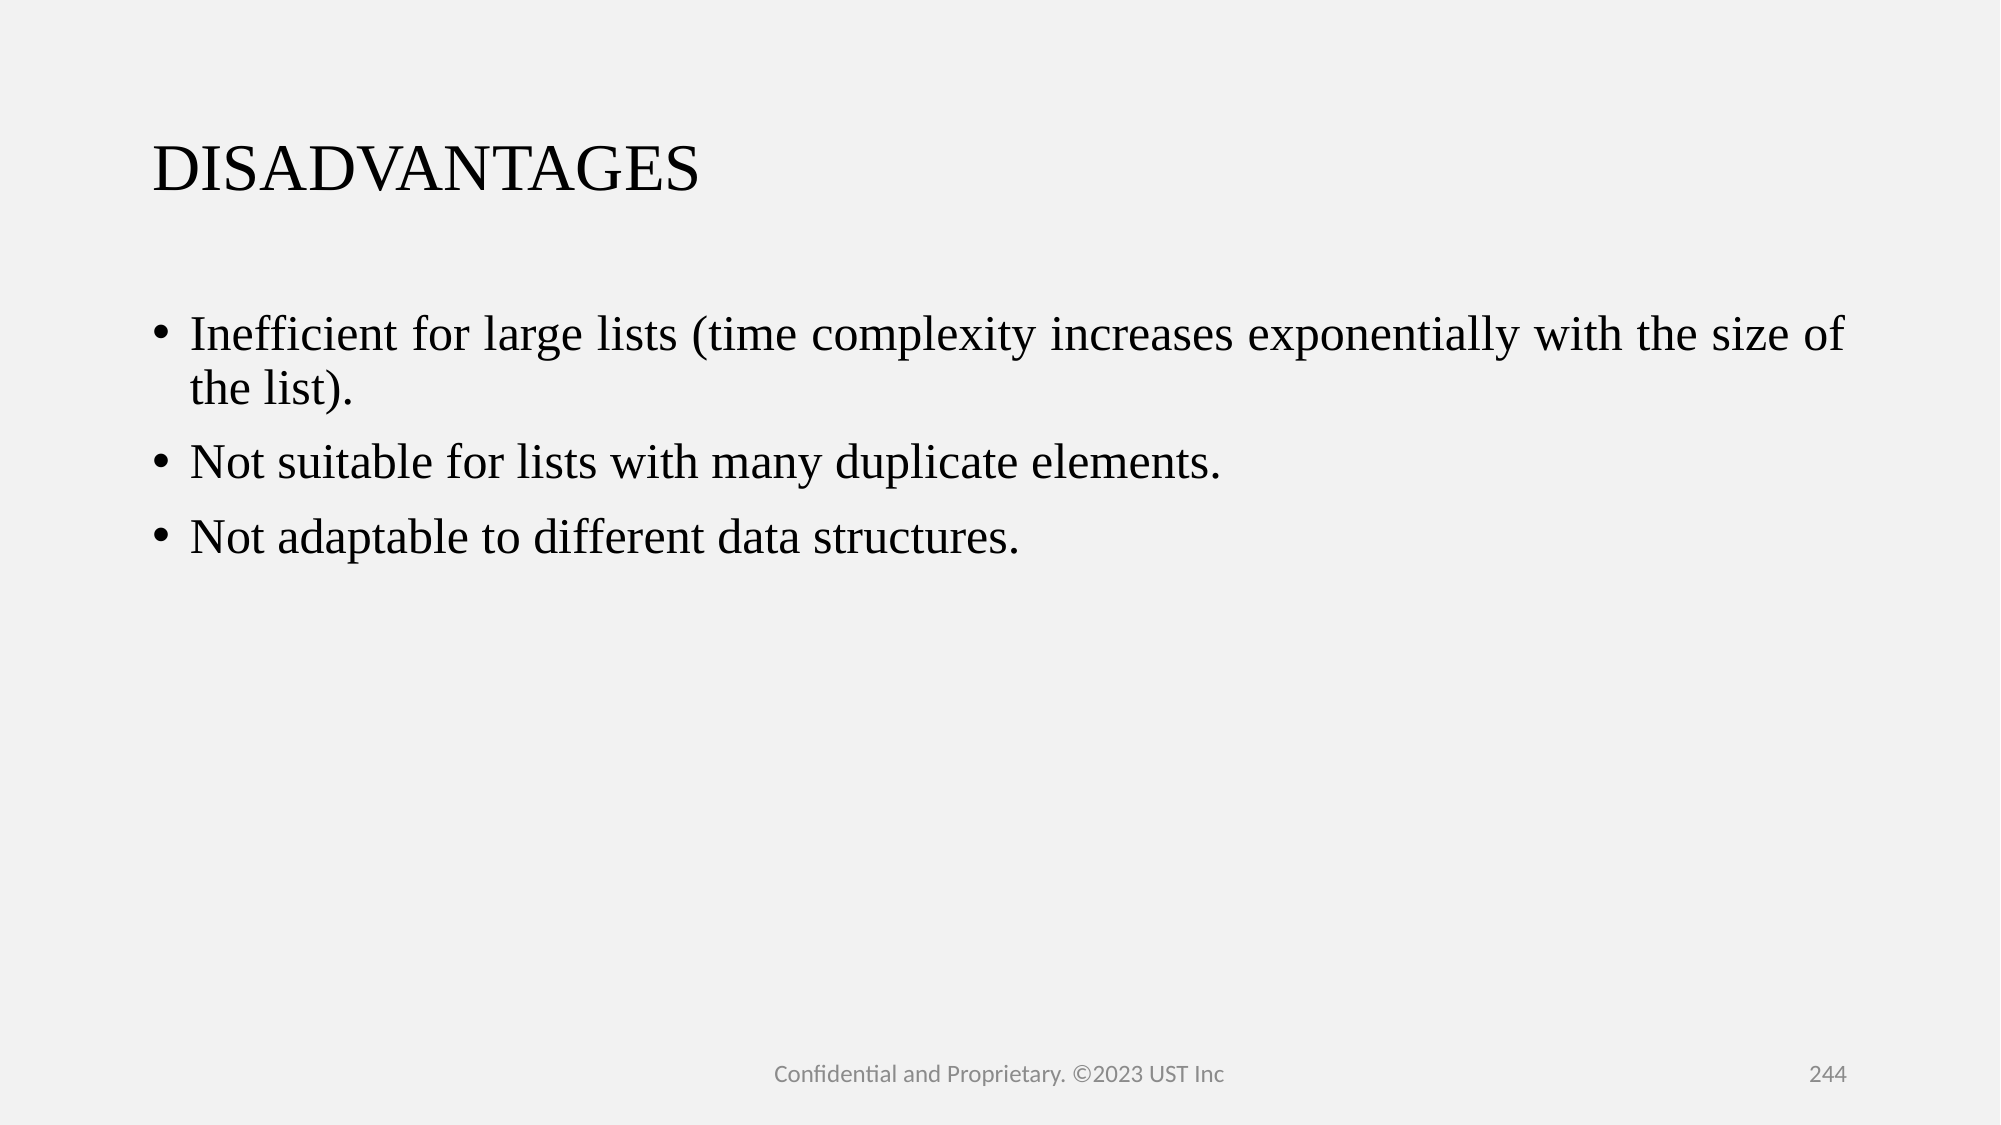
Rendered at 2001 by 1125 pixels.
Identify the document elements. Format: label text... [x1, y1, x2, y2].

footer Confidential and Proprietary. ©2023 UST Inc [662, 1042, 1338, 1103]
list Inefficient for large lists (time complexity increases exponentially with the size of the list). Not suitable for lists with many duplicate elements. Not adaptable to different data structures. [137, 299, 1863, 1014]
title DISADVANTAGES [137, 59, 1863, 278]
slide_number 244 [1412, 1042, 1863, 1103]
